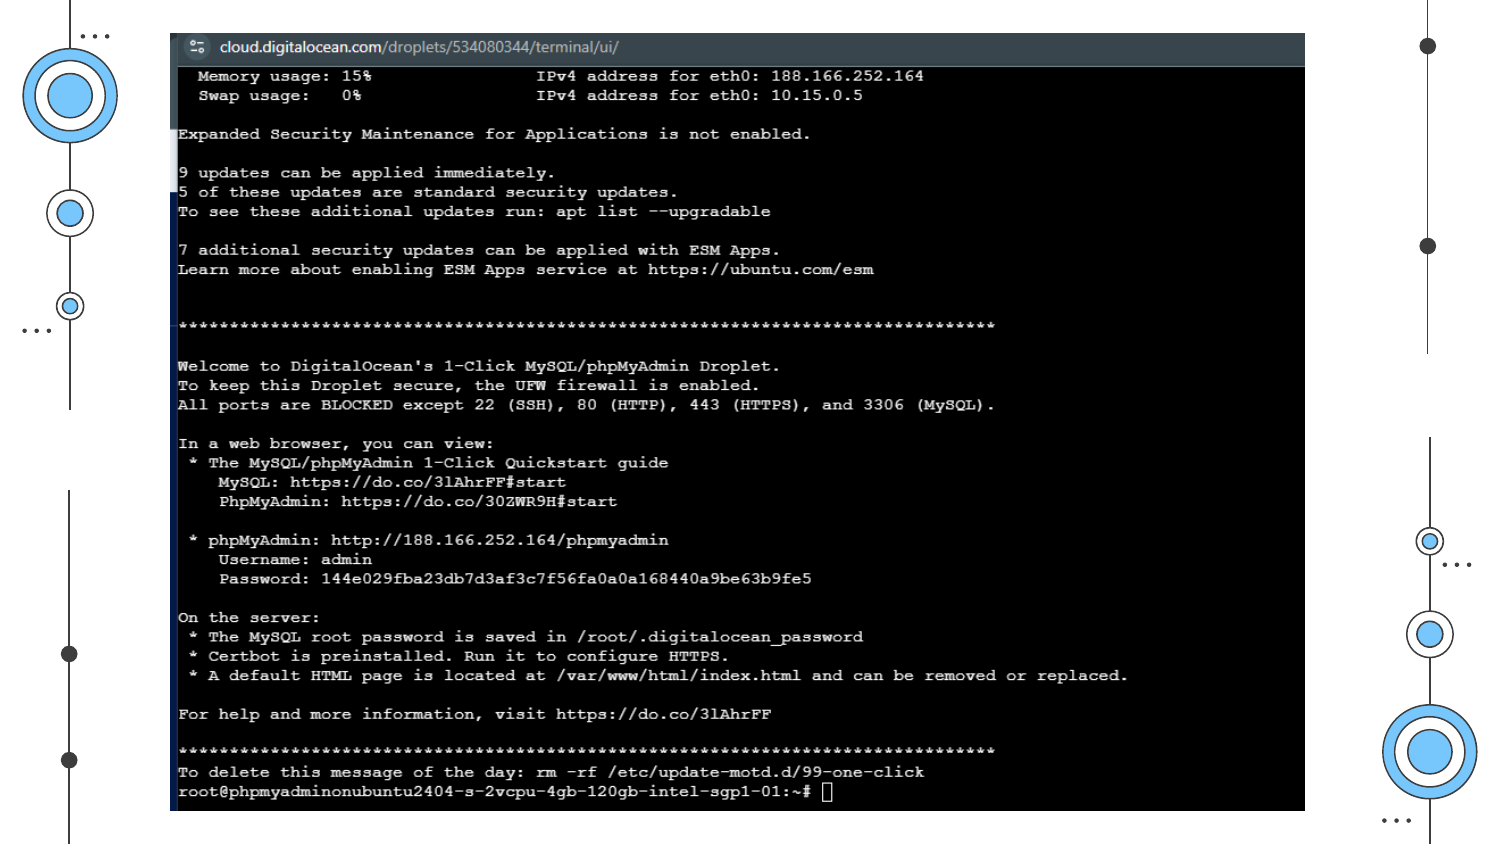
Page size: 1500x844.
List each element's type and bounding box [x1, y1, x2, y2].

picture [170, 33, 1305, 811]
